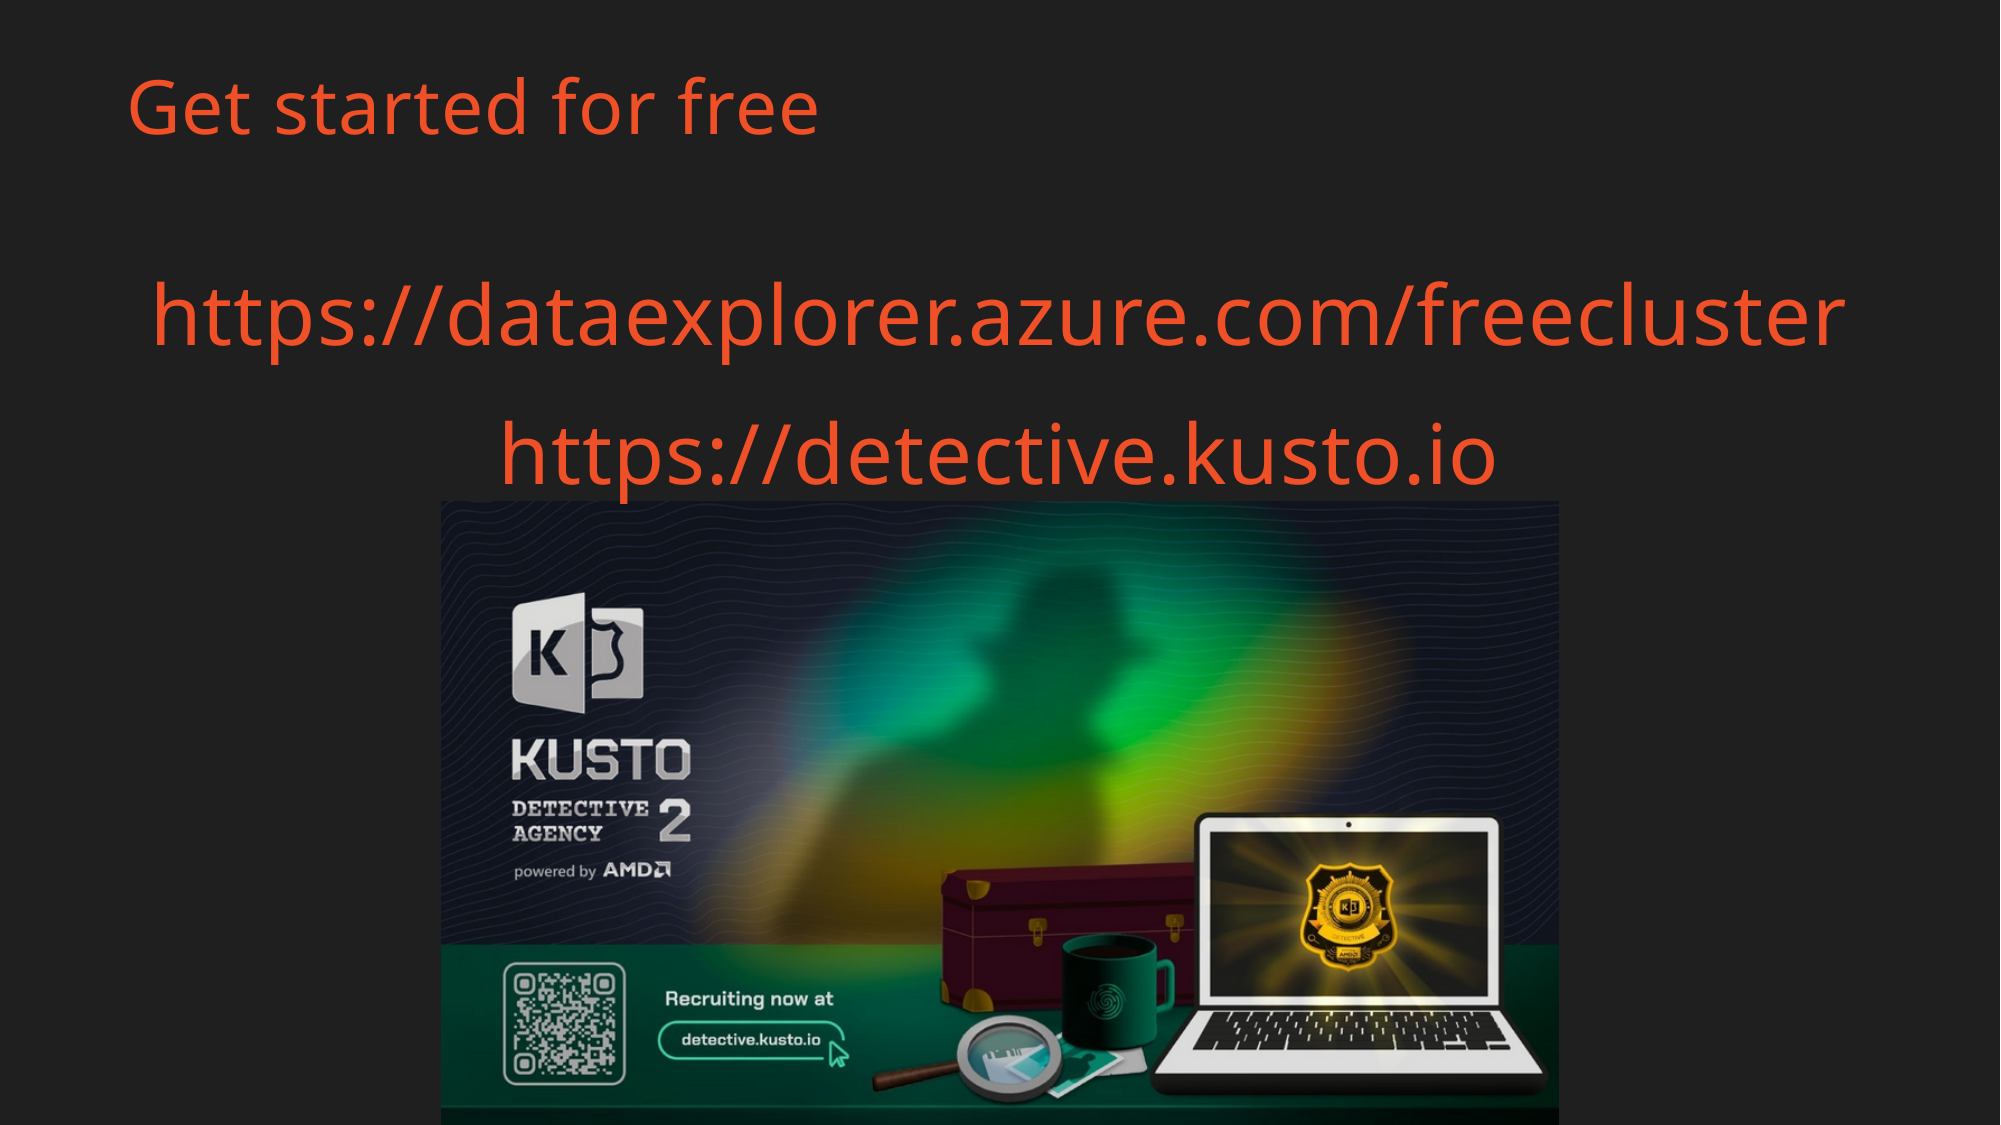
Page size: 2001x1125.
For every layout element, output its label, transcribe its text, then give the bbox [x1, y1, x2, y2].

text_box Get started for free [126, 59, 2000, 150]
text_box https://dataexplorer.azure.com/freecluster [0, 262, 2000, 363]
picture [441, 501, 1559, 1125]
text_box https://detective.kusto.io [0, 401, 2000, 502]
